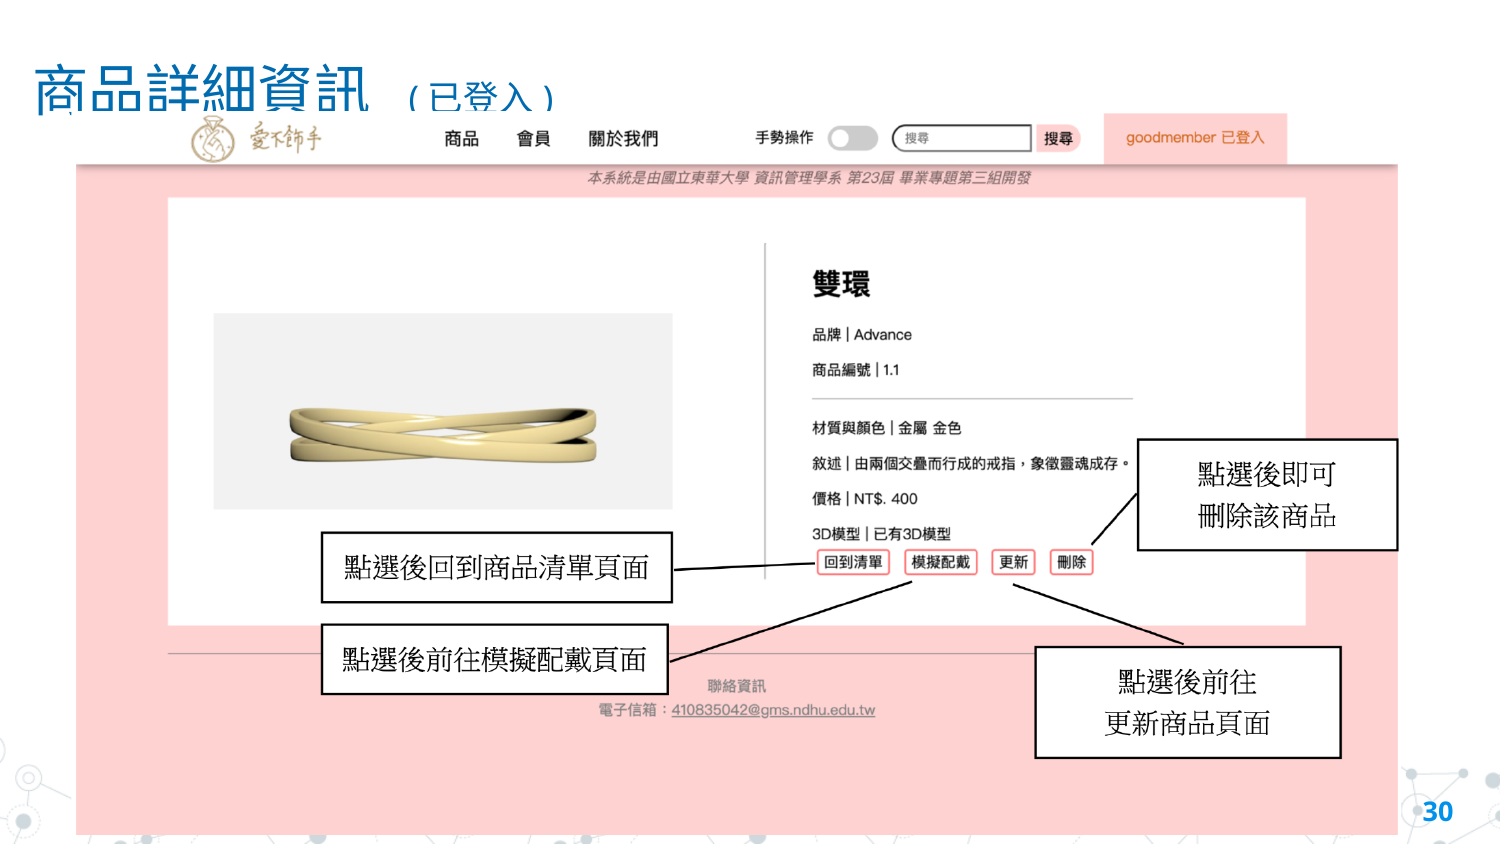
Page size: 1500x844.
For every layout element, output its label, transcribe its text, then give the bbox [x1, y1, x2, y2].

text_box 商品詳細資訊 (已登入) [17, 22, 1223, 139]
picture [0, 0, 1500, 844]
slide_number 30 [1402, 779, 1469, 844]
